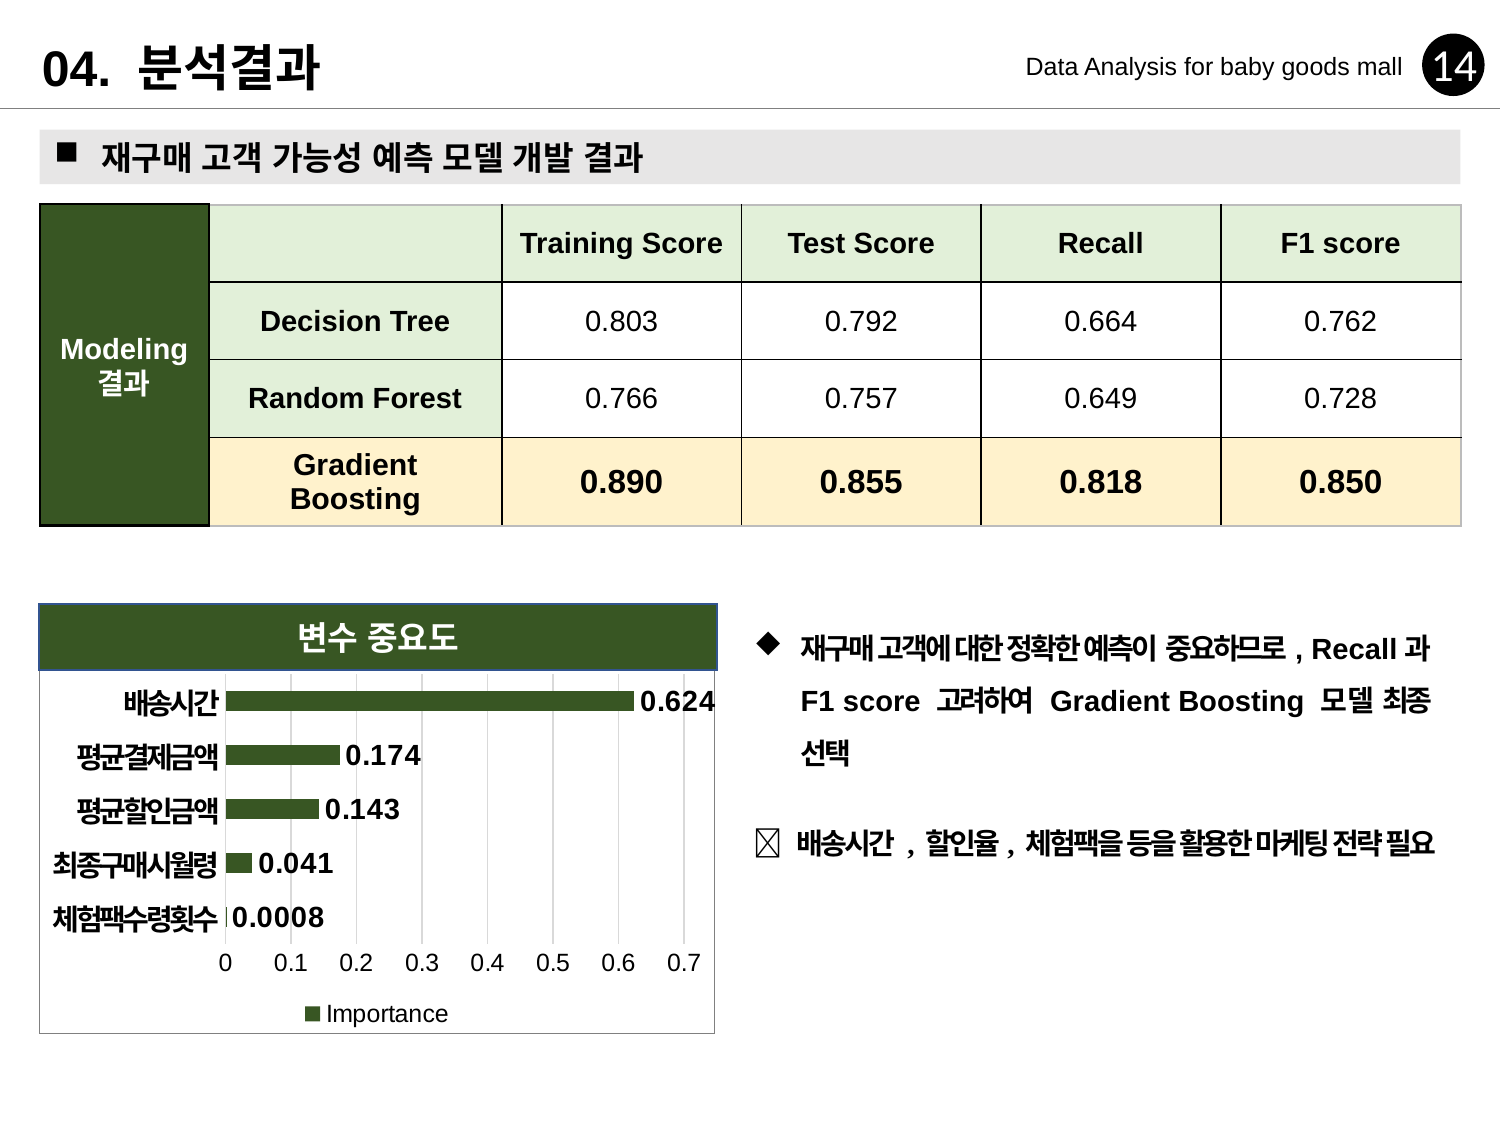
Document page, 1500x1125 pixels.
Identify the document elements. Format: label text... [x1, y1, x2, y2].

table_header Training Score [503, 206, 741, 281]
table_cell 0.762 [1222, 283, 1460, 359]
table_cell Gradient Boosting [210, 438, 501, 525]
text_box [39, 603, 717, 1034]
text_box 재구매 고객에 대한 정확한 예측이 중요하므로, Recall과 F1 score 고려하여 Gradient Boosting 모델 최종 선택 [739, 605, 1461, 778]
table_cell 0.890 [503, 438, 741, 525]
table_header Recall [982, 206, 1220, 281]
table_cell 0.803 [503, 283, 741, 359]
table_cell 0.792 [742, 283, 980, 359]
table_cell 0.757 [742, 360, 980, 437]
table_cell 0.649 [982, 360, 1220, 437]
text_box  배송시간 , 할인율, 체험팩을 등을 활용한 마케팅 전략 필요 [739, 800, 1500, 868]
table_cell 0.850 [1222, 438, 1460, 525]
text_box Modeling 결과 [39, 203, 210, 527]
table_cell Decision Tree [210, 283, 501, 359]
table_cell 0.766 [503, 360, 741, 437]
text_box [1439, 94, 1467, 98]
table_cell 0.855 [742, 438, 980, 525]
table_header [210, 206, 501, 281]
text_box 재구매 고객 가능성 예측 모델 개발 결과 [39, 129, 1461, 185]
slide_number 14 [1154, 33, 1492, 94]
table_header Test Score [742, 206, 980, 281]
table_cell 0.818 [982, 438, 1220, 525]
table_cell 0.664 [982, 283, 1220, 359]
table_header F1 score [1222, 206, 1460, 281]
text_box Data Analysis for baby goods mall [1010, 42, 1154, 88]
text_box 04. 분석결과 [27, 29, 337, 105]
table_cell Random Forest [210, 360, 501, 437]
table_cell 0.728 [1222, 360, 1460, 437]
